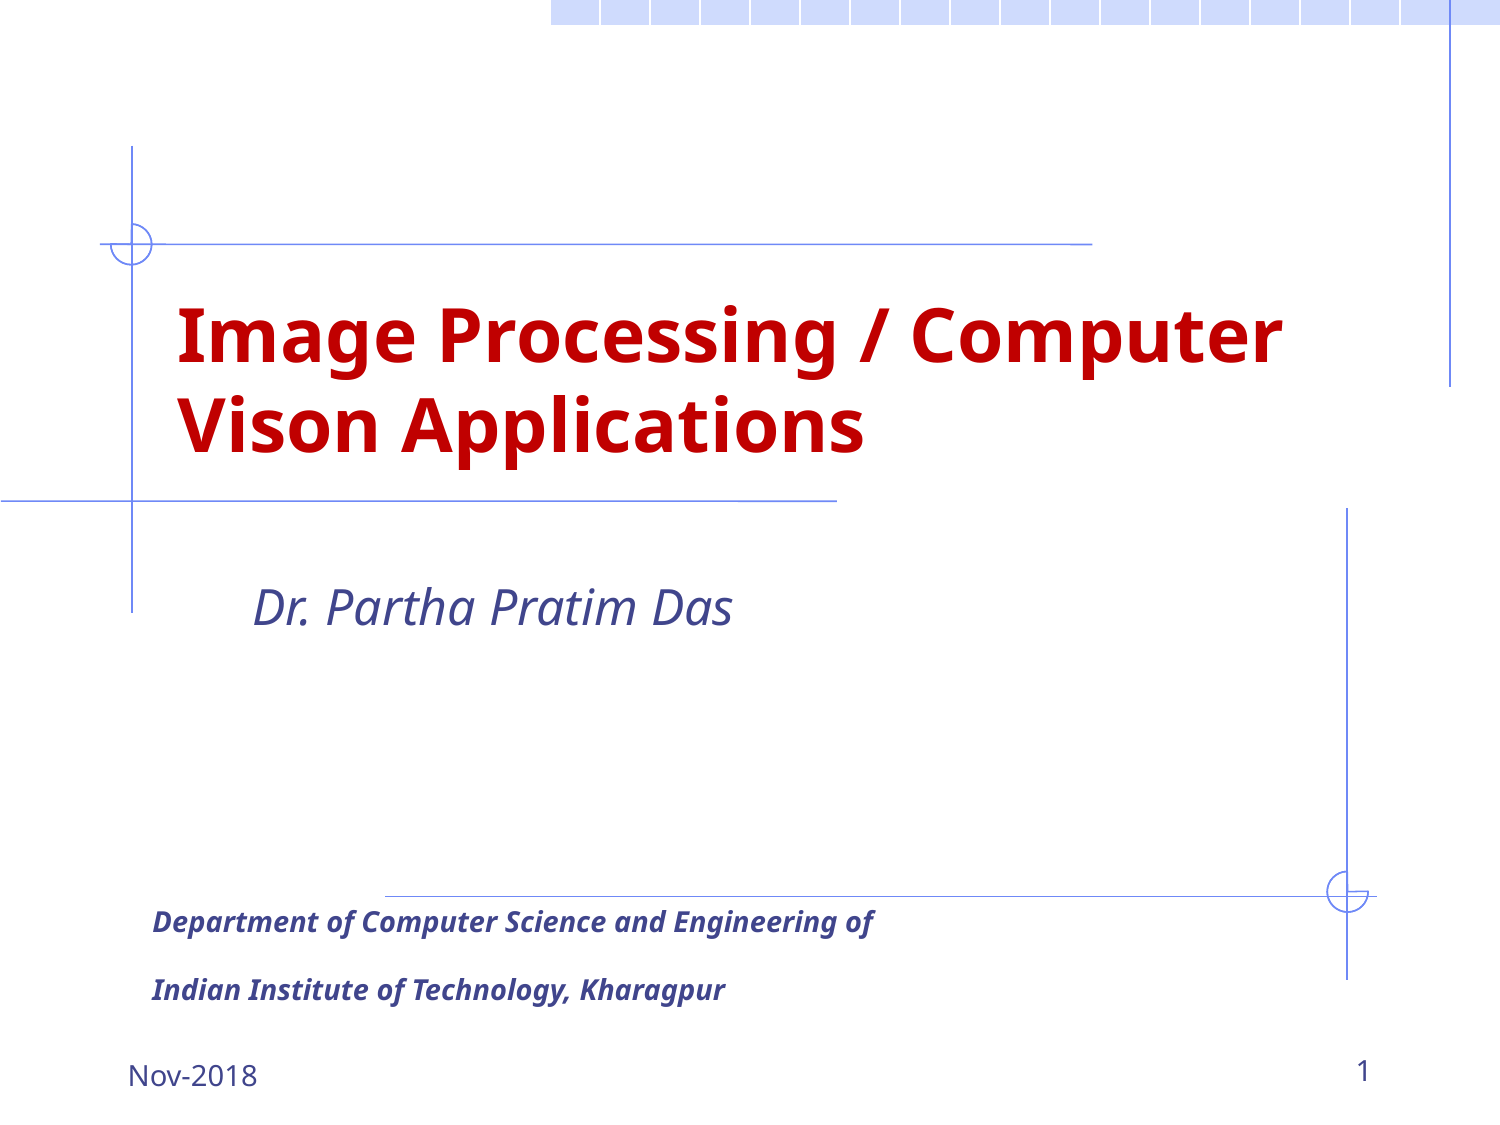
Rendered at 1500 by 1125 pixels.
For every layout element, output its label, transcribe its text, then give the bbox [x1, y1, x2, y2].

slide_number Nov-2018 [112, 1025, 425, 1100]
title Image Processing / Computer Vison Applications [162, 287, 1438, 475]
subtitle Dr. Partha Pratim Das [237, 437, 1500, 700]
text_box Department of Computer Science and Engineering of Indian Institute of Technology, Kharagpur [137, 862, 1088, 959]
slide_number ‹#› [1074, 1025, 1388, 1100]
